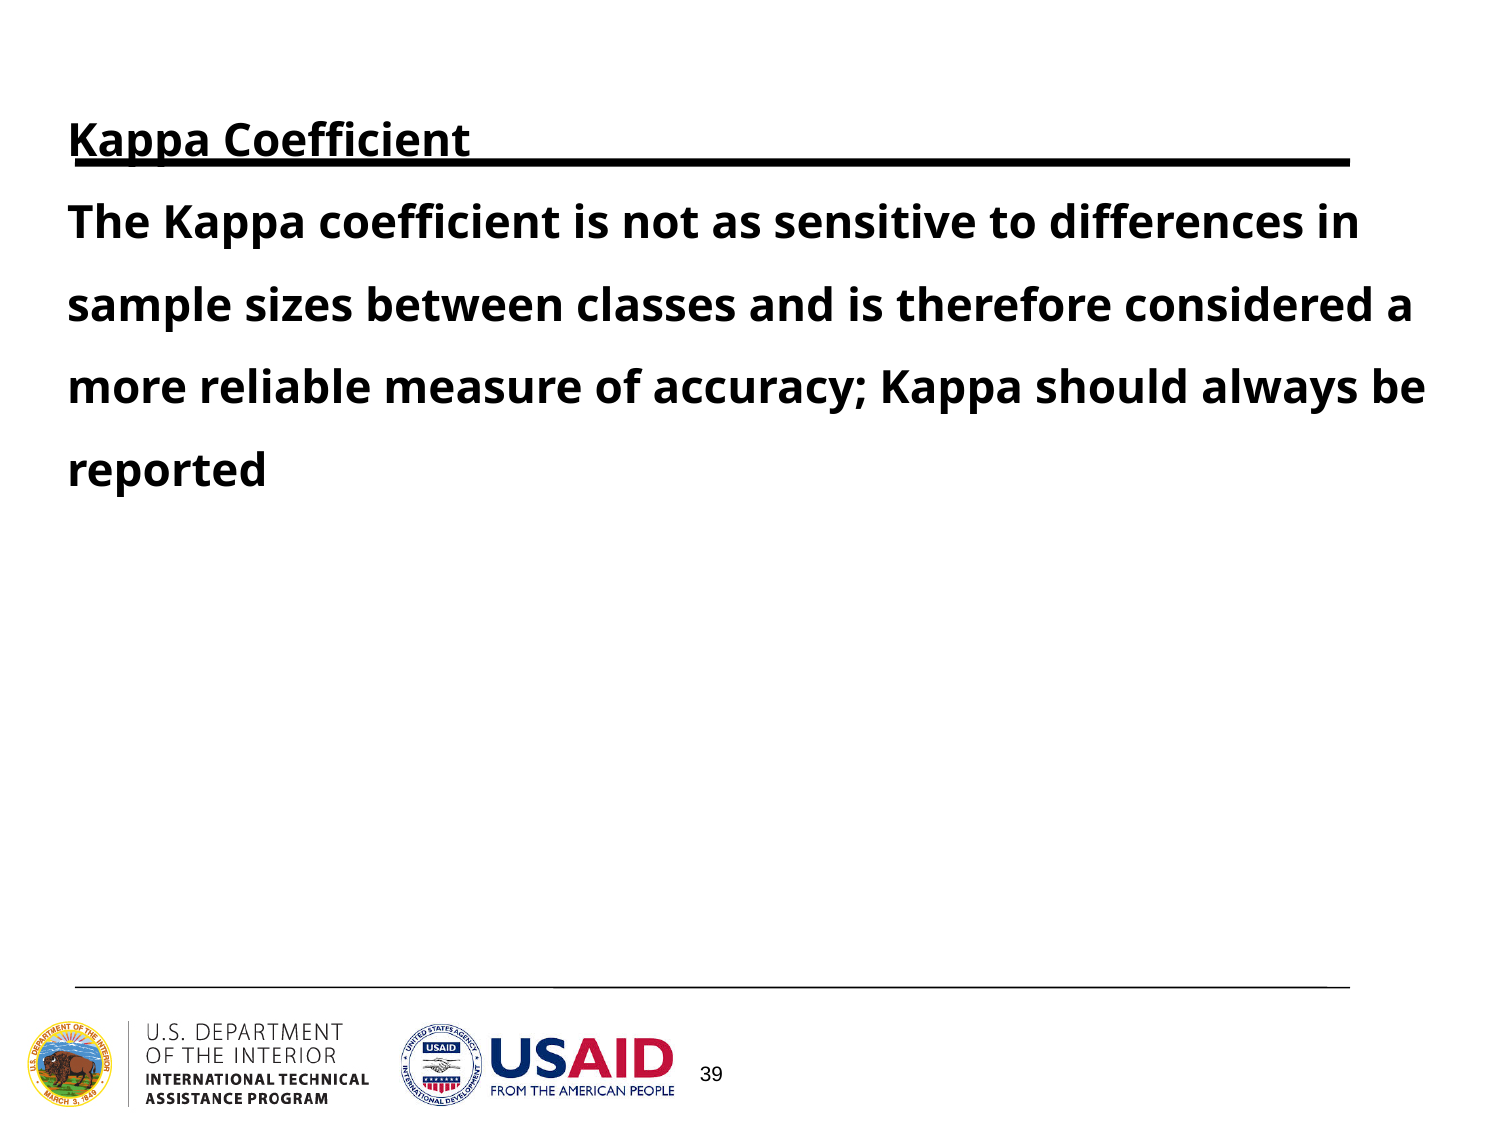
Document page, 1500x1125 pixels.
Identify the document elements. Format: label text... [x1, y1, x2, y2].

text_box Kappa Coefficient The Kappa coefficient is not as sensitive to differences in sample sizes between classes and is therefore considered a more reliable measure of accuracy; Kappa should always be reported [53, 76, 1452, 700]
picture [399, 1022, 675, 1107]
picture [19, 1011, 375, 1113]
